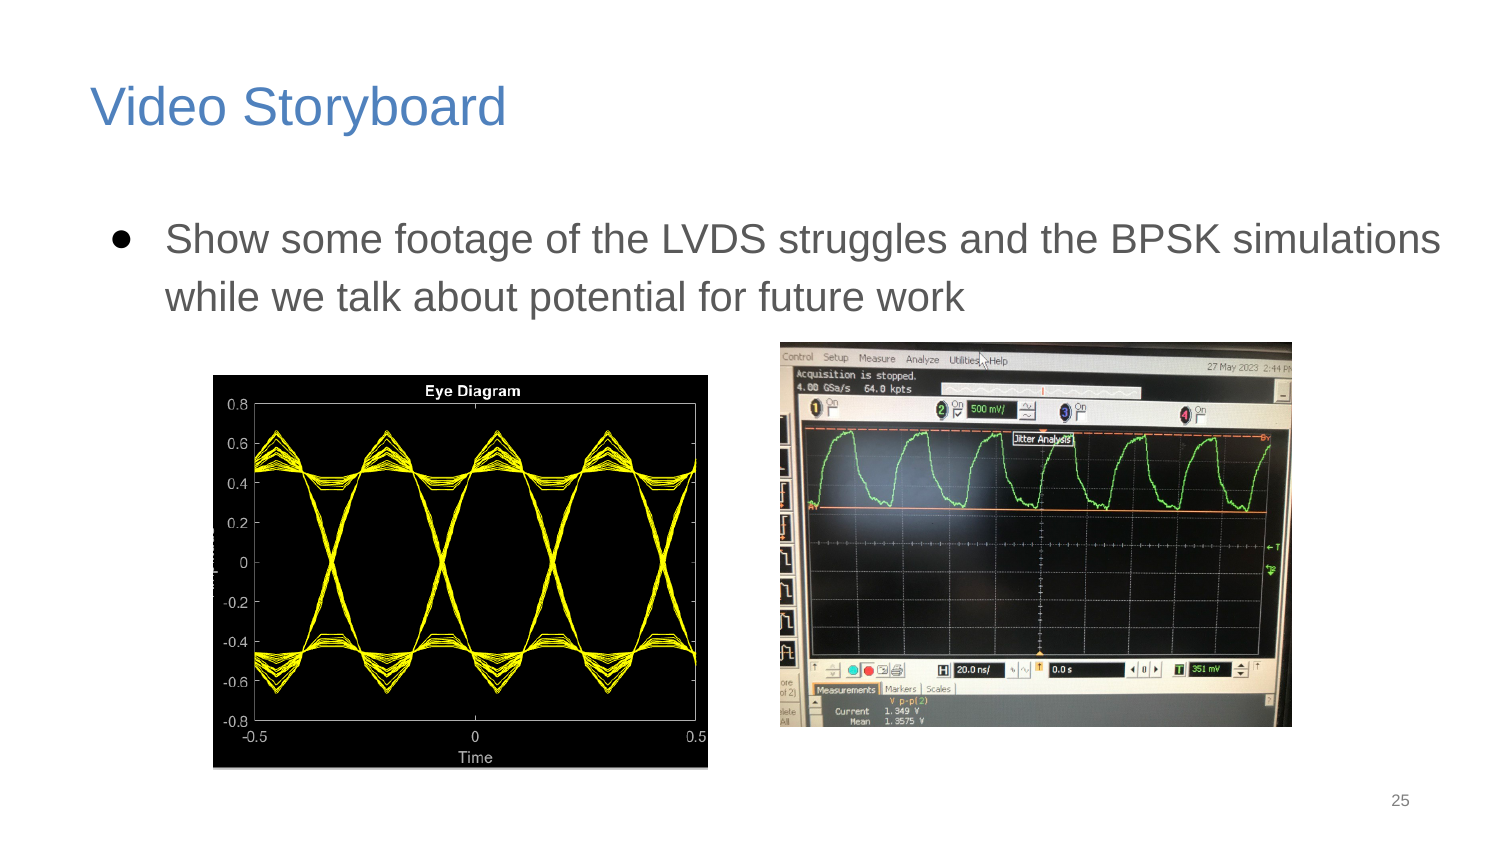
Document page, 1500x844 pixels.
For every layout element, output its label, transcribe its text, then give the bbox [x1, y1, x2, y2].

title Video Storyboard [75, 33, 1425, 175]
slide_number ‹#› [1200, 782, 1425, 827]
picture [780, 342, 1293, 727]
picture [213, 375, 708, 770]
list Show some footage of the LVDS struggles and the BPSK simulations while we talk about potential for future work [75, 196, 1472, 754]
